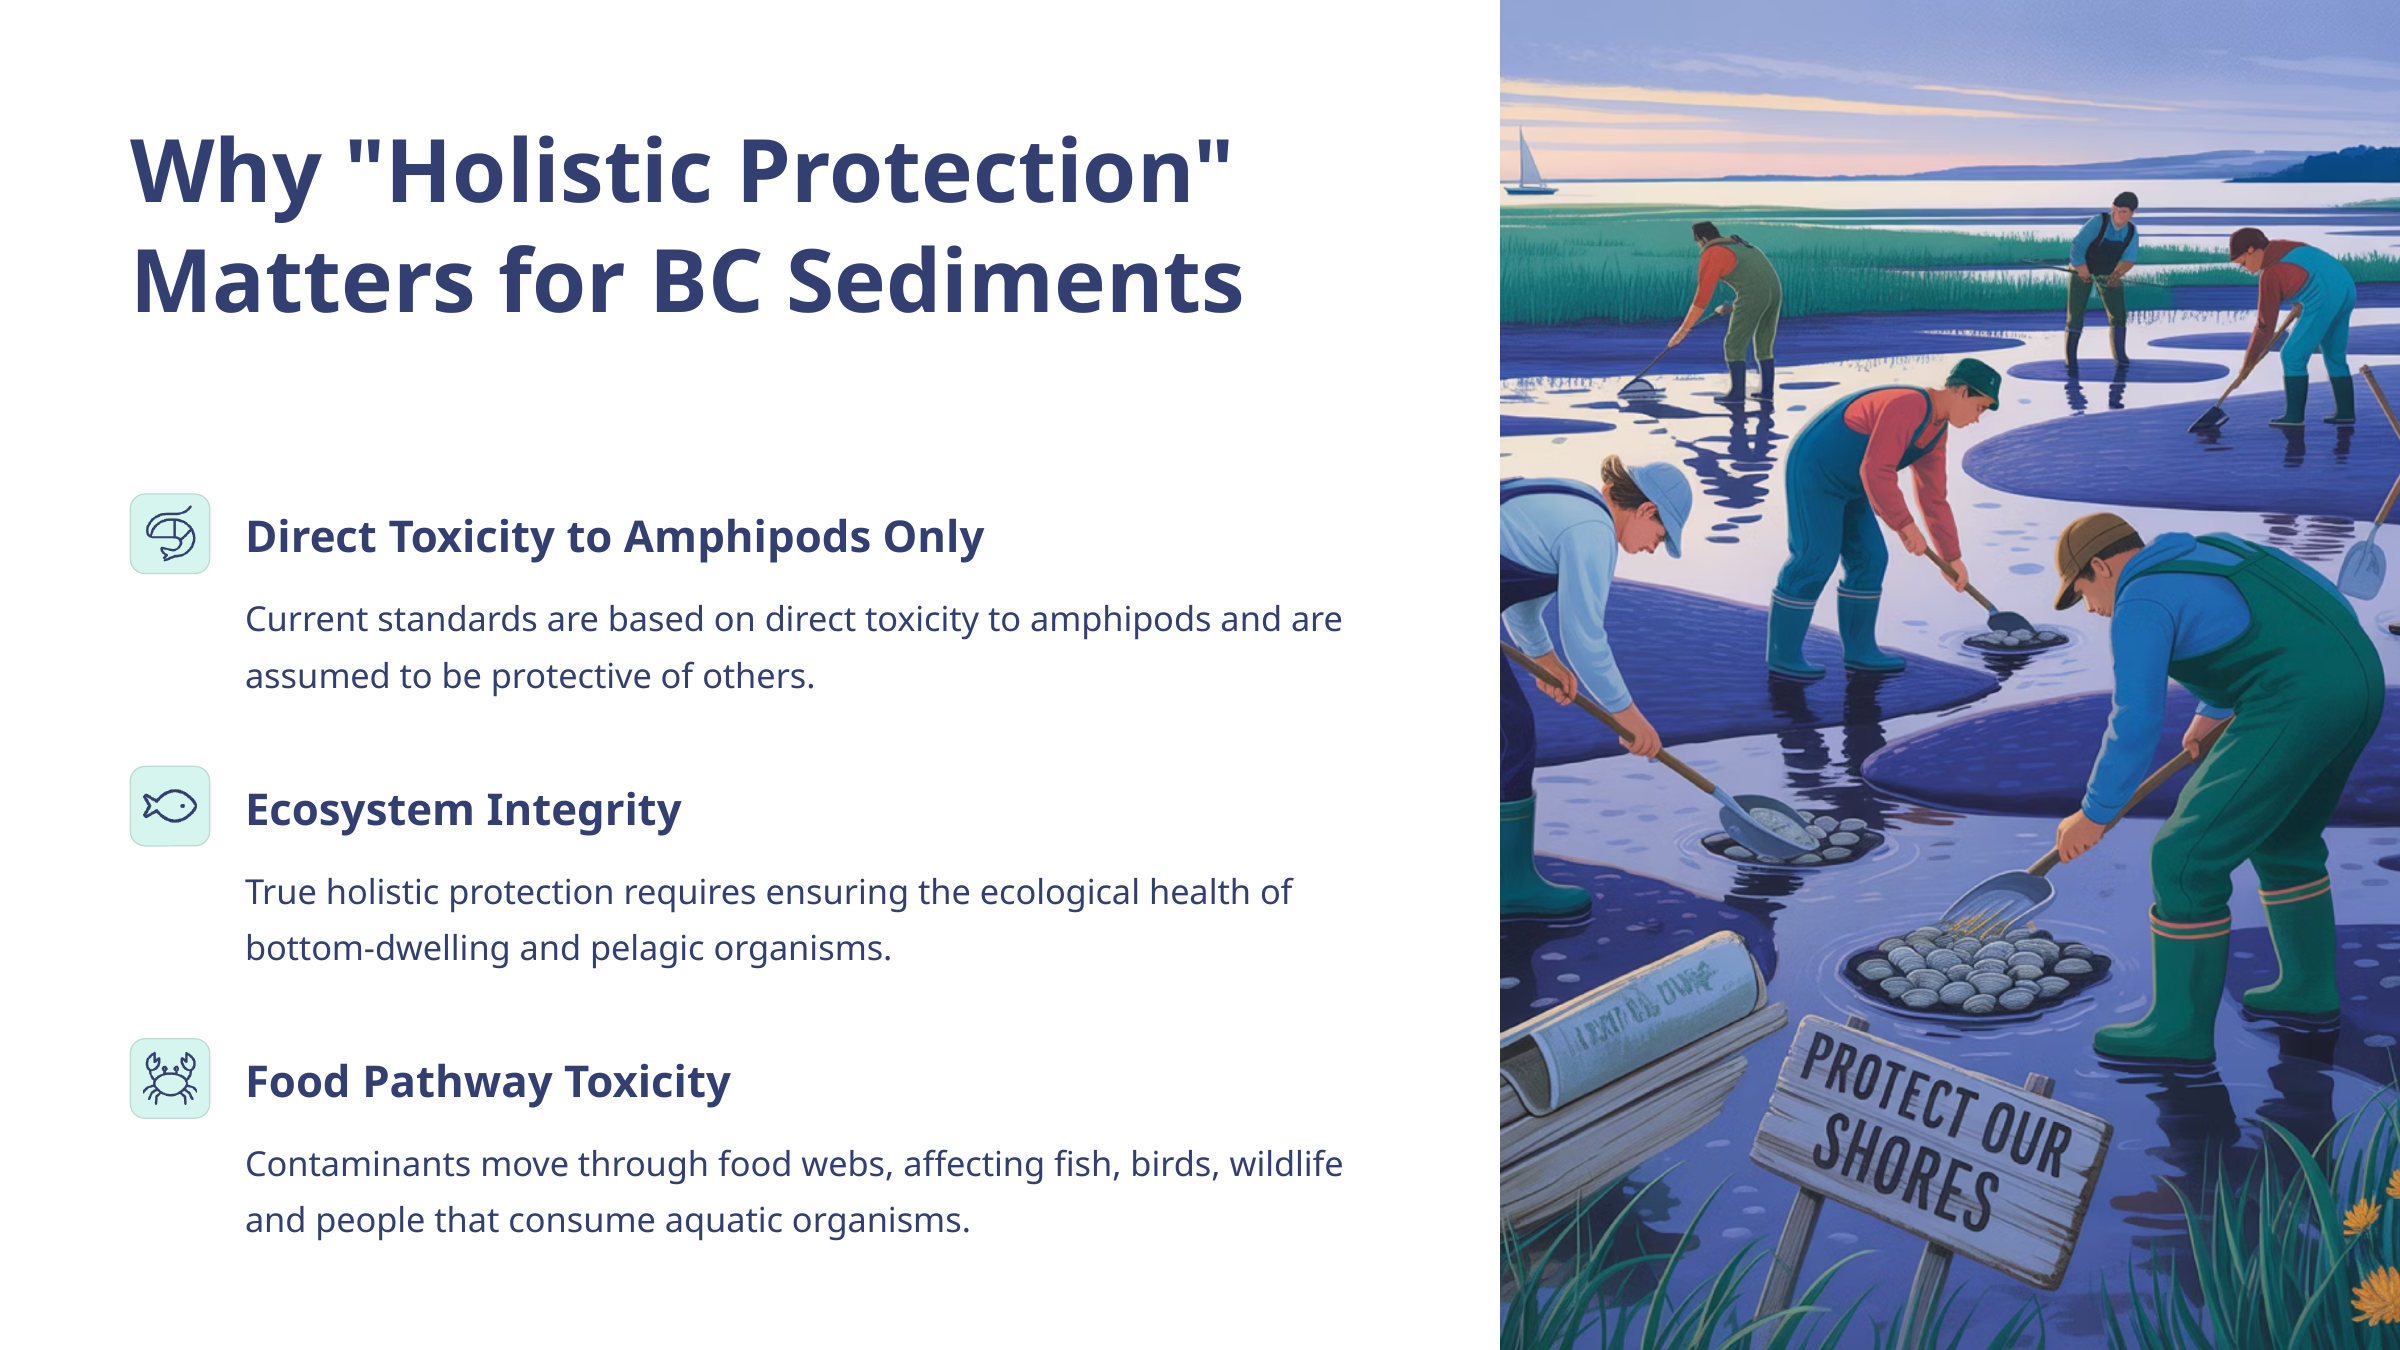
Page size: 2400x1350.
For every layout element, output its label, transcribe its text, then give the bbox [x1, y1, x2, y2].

text_box True holistic protection requires ensuring the ecological health of bottom-dwelling and pelagic organisms. [245, 854, 1370, 968]
text_box Direct Toxicity to Amphipods Only [245, 506, 1179, 562]
picture [143, 772, 197, 840]
text_box Ecosystem Integrity [245, 778, 820, 834]
picture [143, 500, 197, 567]
text_box Food Pathway Toxicity [245, 1050, 874, 1107]
text_box [130, 766, 210, 846]
picture [143, 1045, 197, 1112]
text_box Contaminants move through food webs, affecting fish, birds, wildlife and people that consume aquatic organisms. [245, 1127, 1370, 1241]
picture [1499, 0, 2400, 1350]
text_box Current standards are based on direct toxicity to amphipods and are assumed to be protective of others. [245, 582, 1370, 696]
text_box [130, 1038, 210, 1119]
text_box Why "Holistic Protection" Matters for BC Sediments [130, 109, 1370, 441]
text_box [130, 493, 210, 574]
